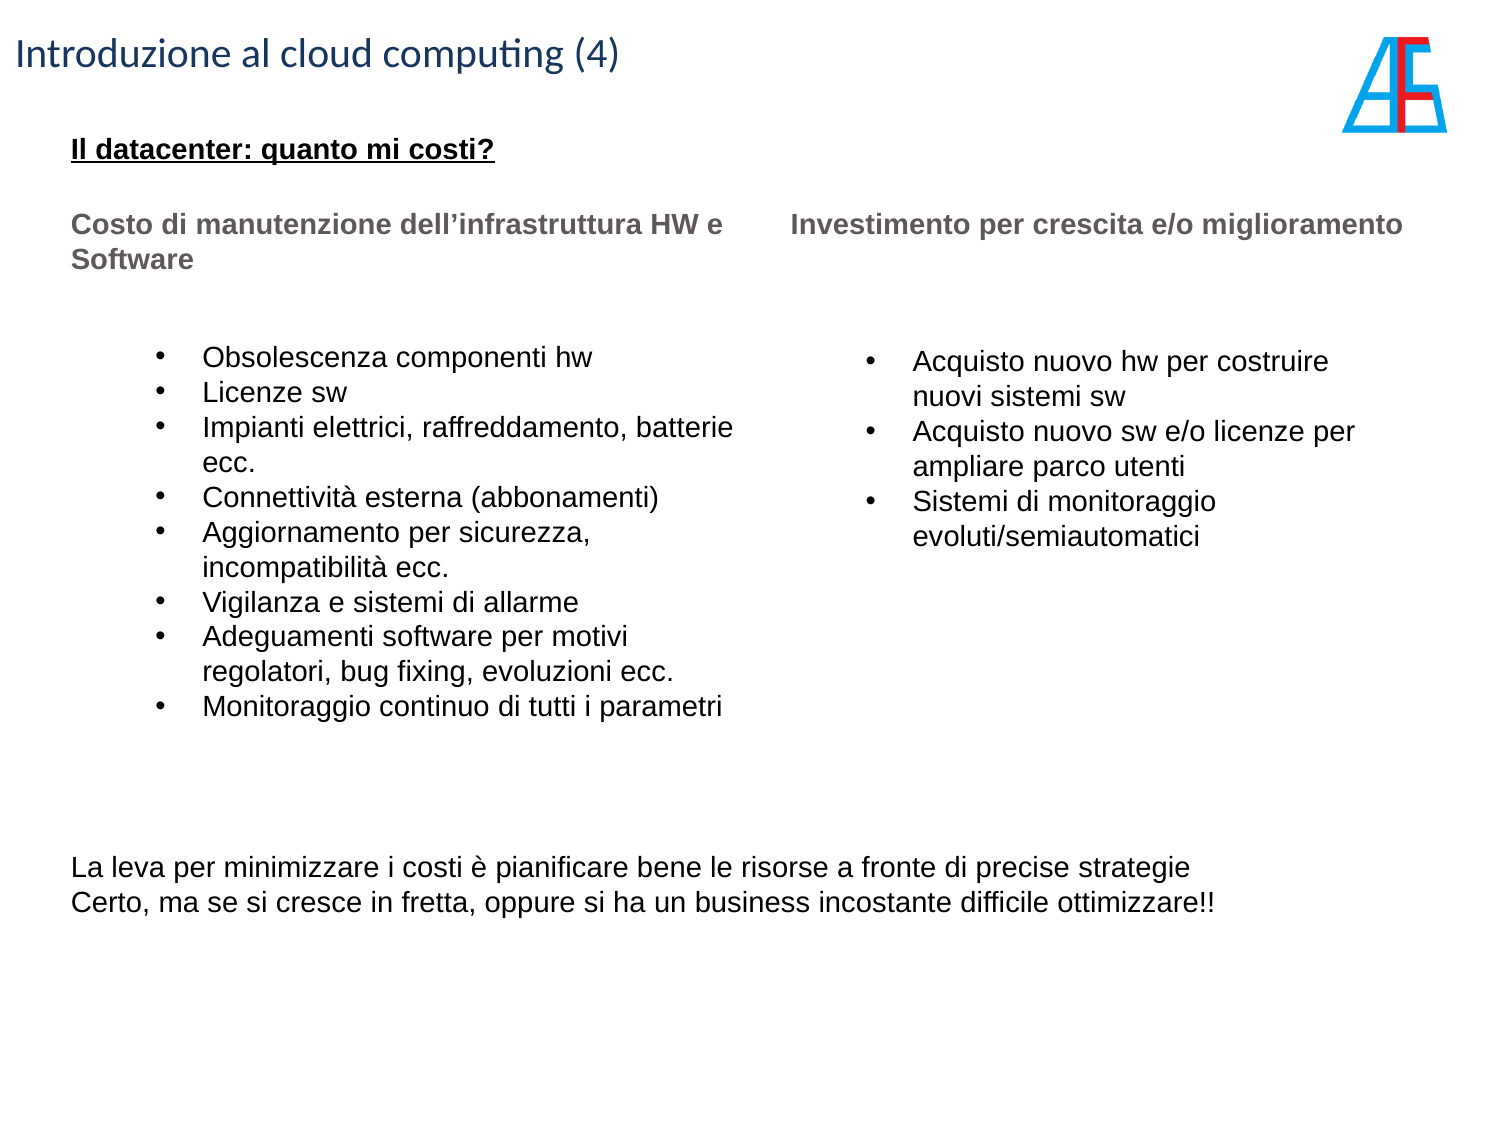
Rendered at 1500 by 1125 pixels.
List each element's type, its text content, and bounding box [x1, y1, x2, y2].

text_box Costo di manutenzione dell’infrastruttura HW e Software [55, 197, 806, 283]
text_box Il datacenter: quanto mi costi? [55, 123, 630, 174]
text_box Obsolescenza componenti hw Licenze sw Impianti elettrici, raffreddamento, batterie ecc. Connettività esterna (abbonamenti) Aggiornamento per sicurezza, incompatibilità ecc. Vigilanza e sistemi di allarme Adeguamenti software per motivi regolatori, bug fixing, evoluzioni ecc. Monitoraggio continuo di tutti i parametri [65, 295, 777, 731]
text_box La leva per minimizzare i costi è pianificare bene le risorse a fronte di precise strategie Certo, ma se si cresce in fretta, oppure si ha un business incostante difficile ottimizzare!! [55, 841, 1457, 926]
picture [1338, 25, 1450, 158]
text_box Investimento per crescita e/o miglioramento [775, 197, 1500, 248]
text_box Introduzione al cloud computing (4) [0, 0, 657, 102]
text_box Acquisto nuovo hw per costruire nuovi sistemi sw Acquisto nuovo sw e/o licenze per ampliare parco utenti Sistemi di monitoraggio evoluti/semiautomatici [775, 335, 1390, 560]
